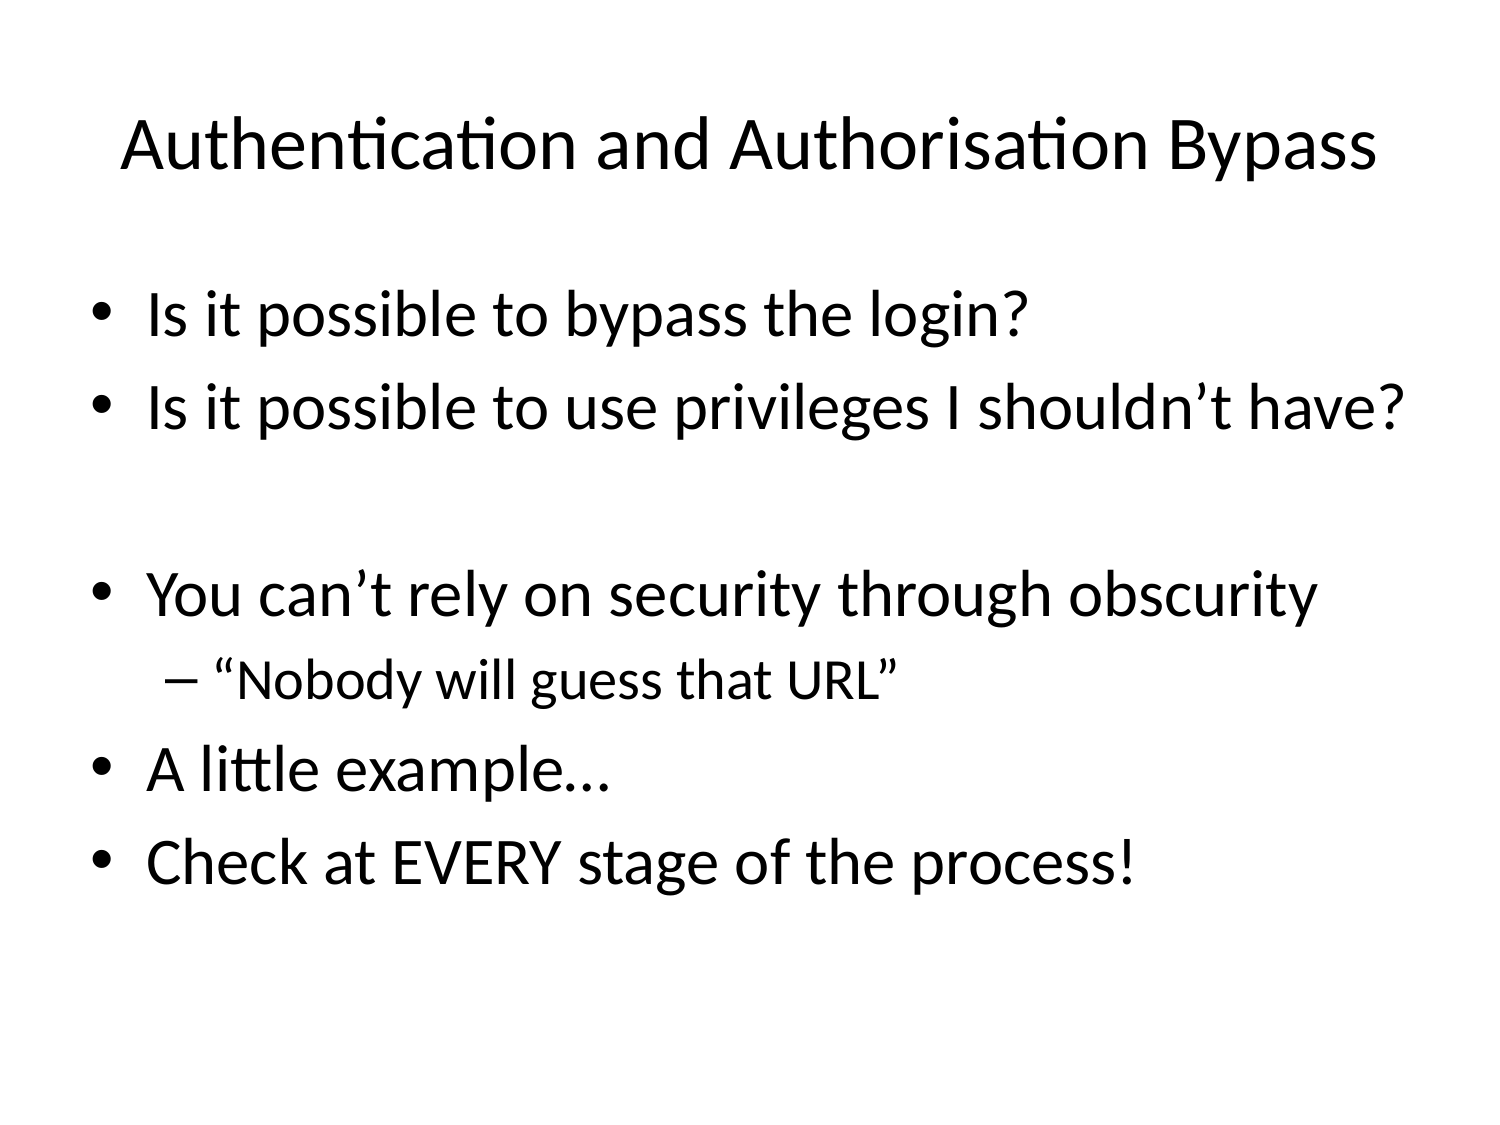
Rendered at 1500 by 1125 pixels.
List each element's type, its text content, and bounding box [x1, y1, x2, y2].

title Authentication and Authorisation Bypass [75, 45, 1425, 233]
list Is it possible to bypass the login? Is it possible to use privileges I shouldn’t have? You can’t rely on security through obscurity “Nobody will guess that URL” A little example… Check at EVERY stage of the process! [75, 262, 1425, 1005]
